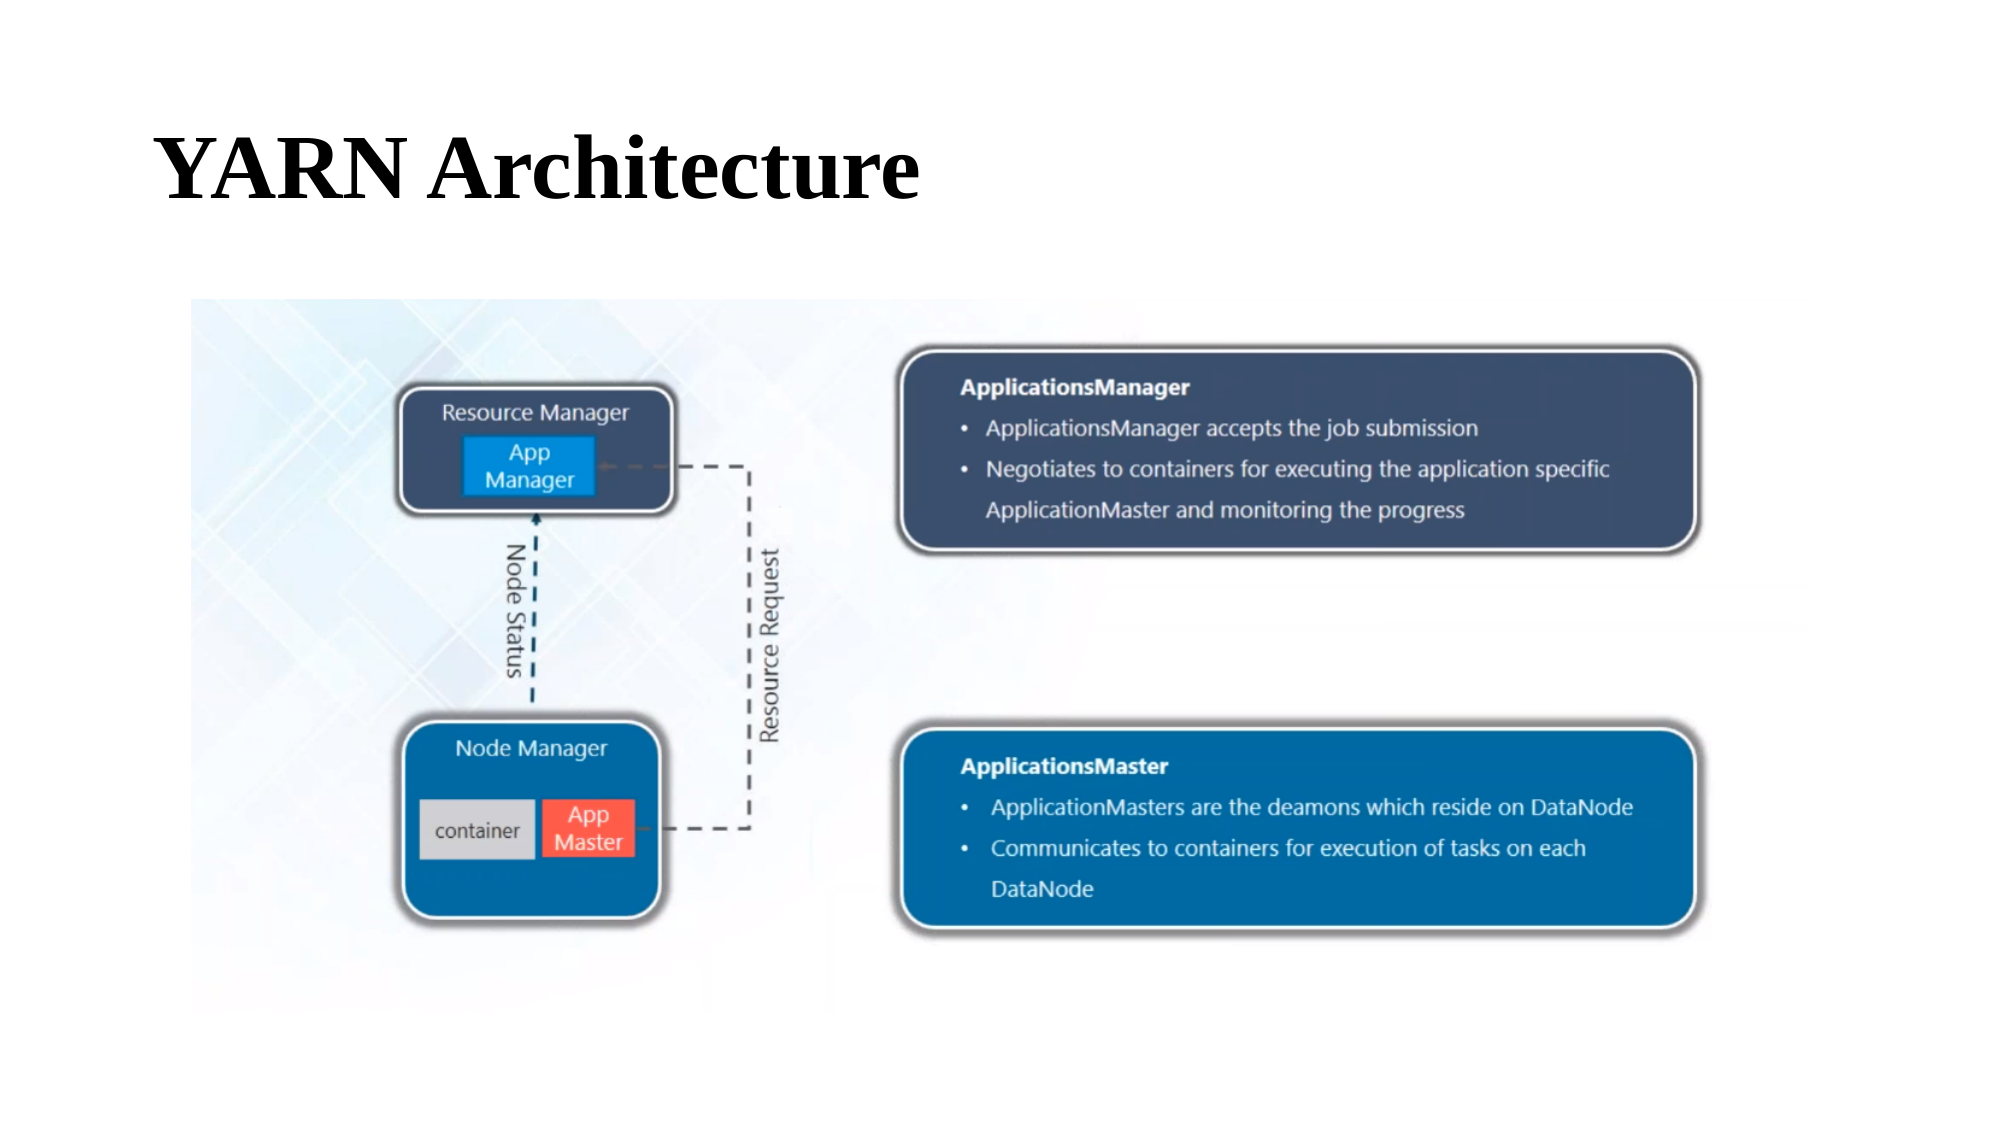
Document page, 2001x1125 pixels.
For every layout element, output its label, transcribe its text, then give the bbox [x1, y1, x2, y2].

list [191, 299, 1809, 1014]
title YARN Architecture [137, 59, 1863, 278]
